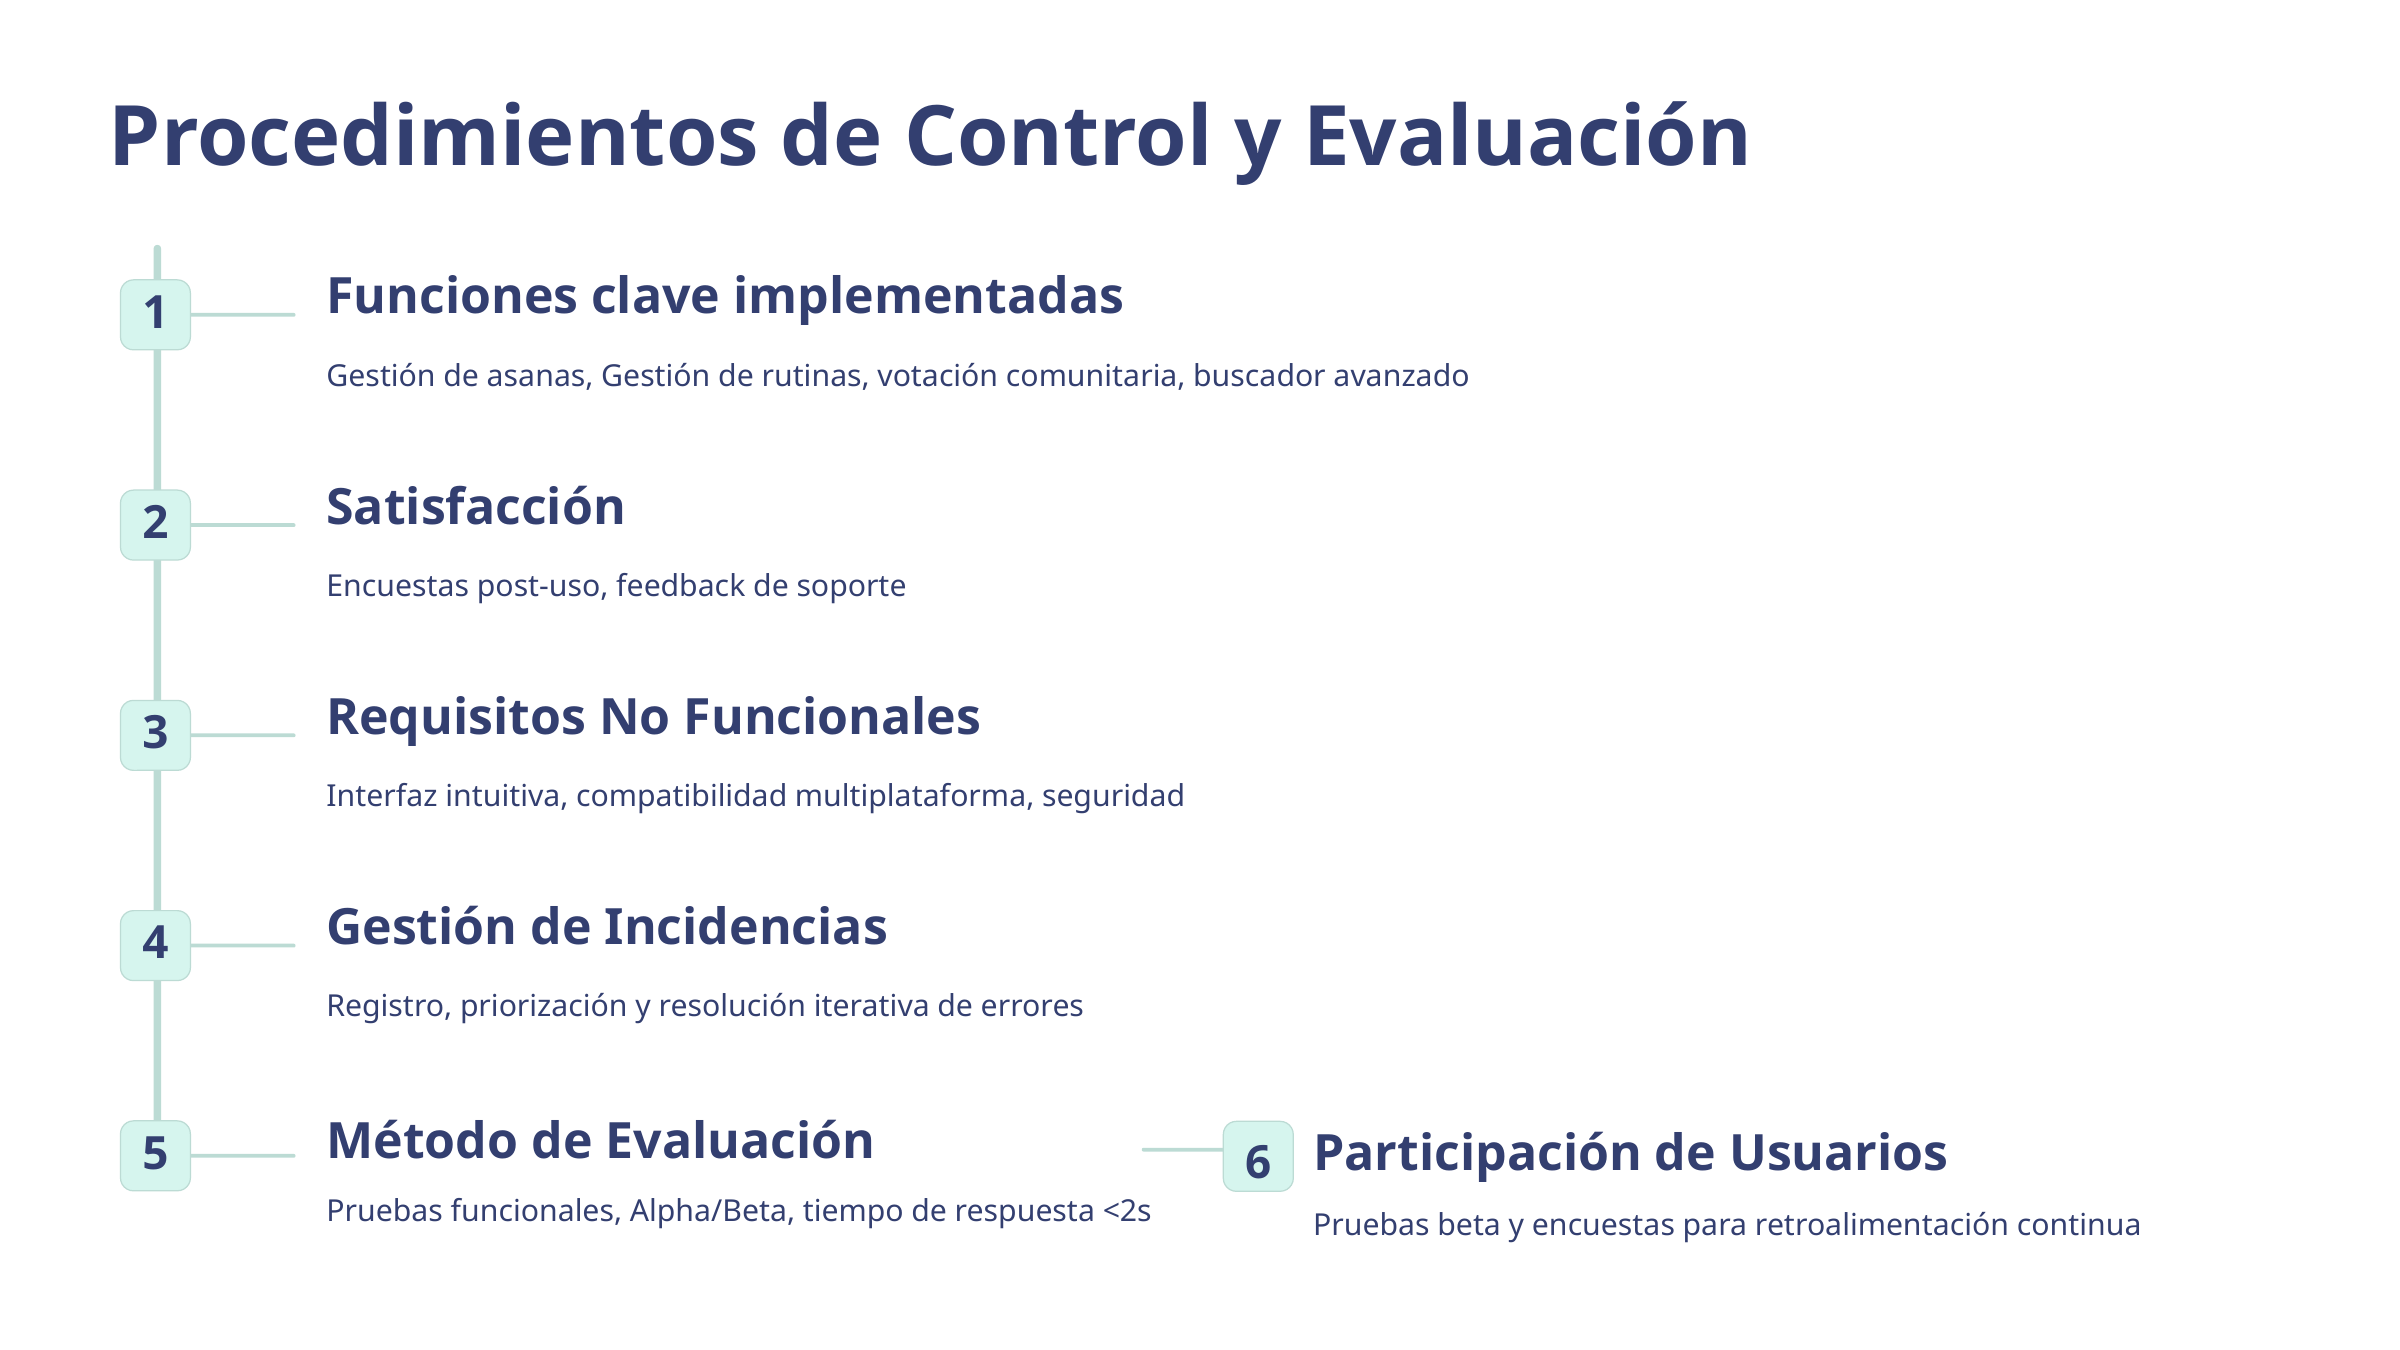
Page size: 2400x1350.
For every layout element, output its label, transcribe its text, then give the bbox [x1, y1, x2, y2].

text_box Método de Evaluación [326, 1120, 878, 1166]
text_box [120, 910, 191, 981]
text_box [191, 733, 296, 738]
text_box [120, 279, 191, 350]
text_box Interfaz intuitiva, compatibilidad multiplataforma, seguridad [326, 763, 2292, 814]
text_box 4 [135, 922, 176, 969]
text_box 1 [143, 291, 168, 339]
text_box [153, 244, 162, 279]
text_box Funciones clave implementadas [326, 275, 1114, 325]
text_box 5 [136, 1132, 175, 1180]
text_box [120, 490, 191, 561]
text_box Encuestas post-uso, feedback de soporte [326, 553, 2292, 604]
text_box Pruebas funcionales, Alpha/Beta, tiempo de respuesta <2s [326, 1178, 1142, 1234]
text_box [1223, 1121, 1294, 1192]
text_box [153, 350, 162, 490]
text_box Registro, priorización y resolución iterativa de errores [326, 973, 2292, 1024]
text_box Gestión de Incidencias [326, 906, 878, 956]
text_box [120, 700, 191, 771]
text_box [153, 561, 162, 700]
text_box Pruebas beta y encuestas para retroalimentación continua [1313, 1192, 2338, 1252]
text_box [191, 1153, 296, 1158]
text_box [191, 312, 296, 317]
text_box Procedimientos de Control y Evaluación [108, 85, 2043, 183]
text_box [1141, 1147, 1223, 1152]
text_box [191, 943, 296, 948]
text_box 3 [135, 711, 175, 759]
text_box 6 [1239, 1141, 1278, 1189]
text_box Requisitos No Funcionales [326, 696, 969, 746]
text_box [153, 771, 162, 910]
text_box Participación de Usuarios [1313, 1123, 2065, 1182]
text_box Satisfacción [326, 486, 716, 535]
text_box 2 [136, 501, 175, 549]
text_box [153, 981, 162, 1120]
text_box [191, 523, 296, 527]
text_box [120, 1120, 191, 1191]
text_box Gestión de asanas, Gestión de rutinas, votación comunitaria, buscador avanzado [326, 343, 2292, 393]
